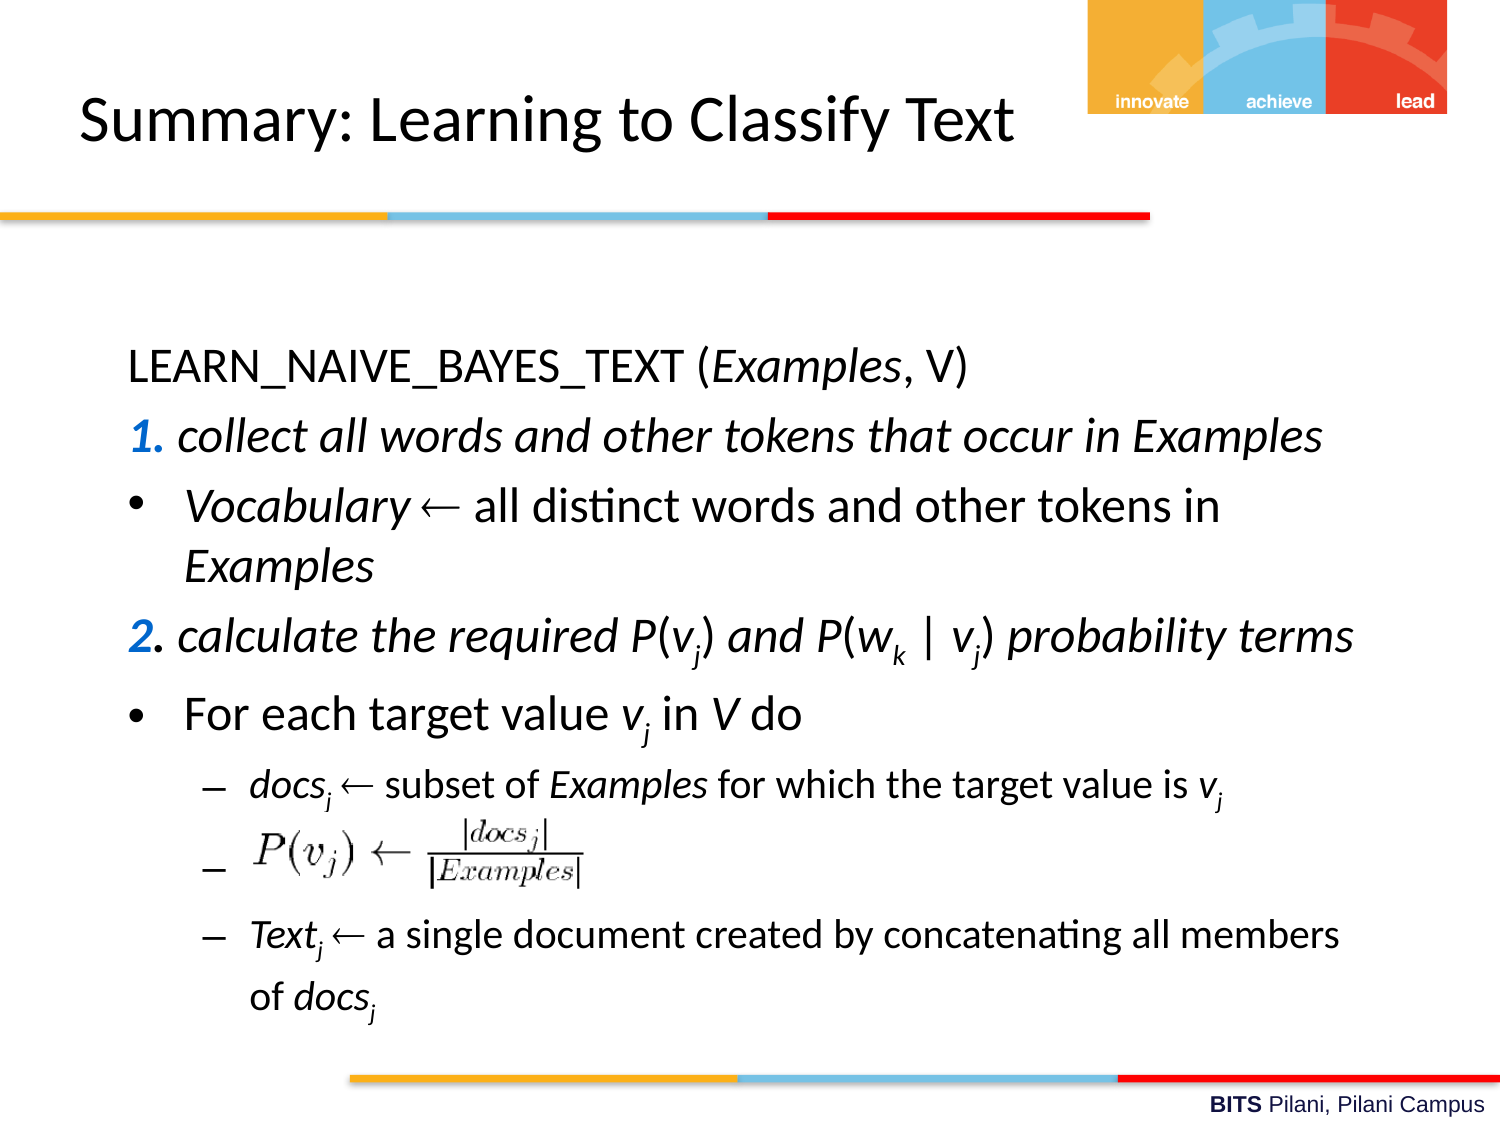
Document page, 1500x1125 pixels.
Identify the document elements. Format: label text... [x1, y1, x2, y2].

picture [249, 812, 591, 893]
list LEARN_NAIVE_BAYES_TEXT (Examples, V) 1. collect all words and other tokens that occur in Examples Vocabulary  all distinct words and other tokens in Examples 2. calculate the required P(vj) and P(wk | vj) probability terms For each target value vj in V do docsj  subset of Examples for which the target value is vj Textj  a single document created by concatenating all members of docsj [112, 324, 1388, 1038]
picture [1087, 0, 1448, 114]
title Summary: Learning to Classify Text [64, 45, 1069, 185]
